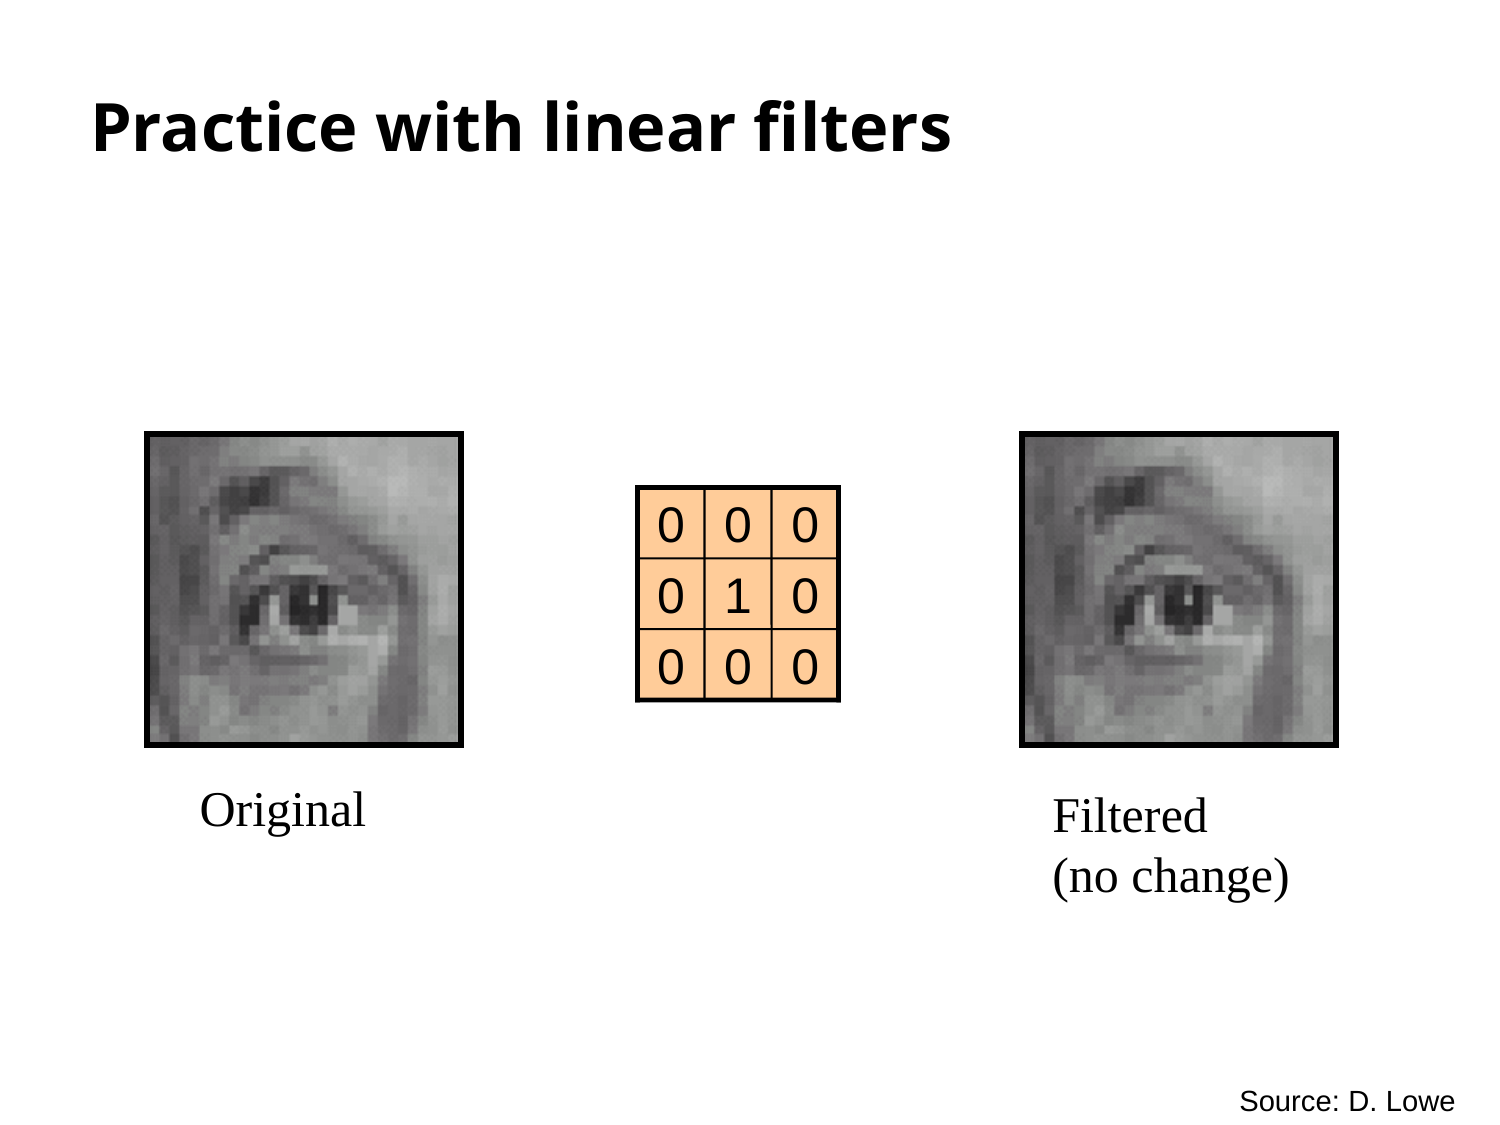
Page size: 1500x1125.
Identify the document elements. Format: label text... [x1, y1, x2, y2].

title Practice with linear filters [75, 50, 1350, 200]
text_box Source: D. Lowe [1224, 1074, 1471, 1125]
text_box Filtered (no change) [1037, 774, 1388, 910]
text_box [637, 487, 839, 701]
picture [149, 437, 458, 743]
picture [1024, 437, 1333, 743]
text_box Original [184, 769, 382, 844]
